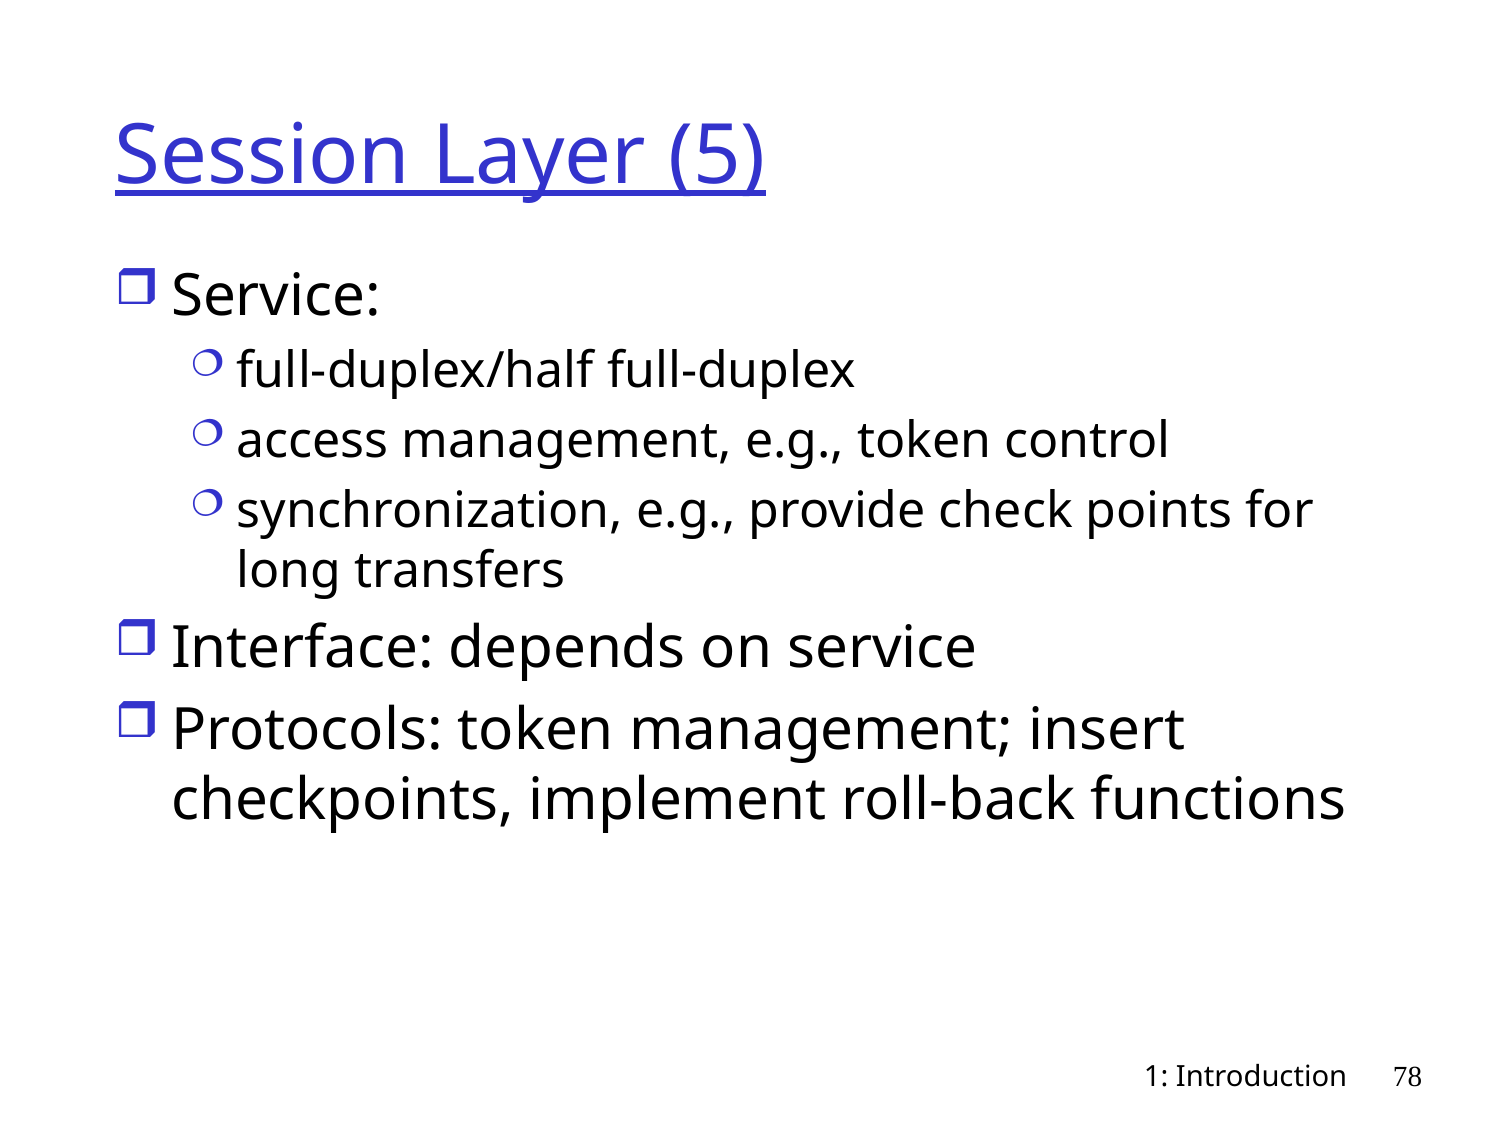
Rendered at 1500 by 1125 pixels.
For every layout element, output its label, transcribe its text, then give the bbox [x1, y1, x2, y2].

slide_number 78 [1362, 1049, 1438, 1125]
title Session Layer (5) [99, 75, 1375, 225]
list Service: full-duplex/half full-duplex access management, e.g., token control synchronization, e.g., provide check points for long transfers Interface: depends on service Protocols: token management; insert checkpoints, implement roll-back functions [99, 249, 1425, 925]
footer 1: Introduction [887, 1049, 1362, 1125]
